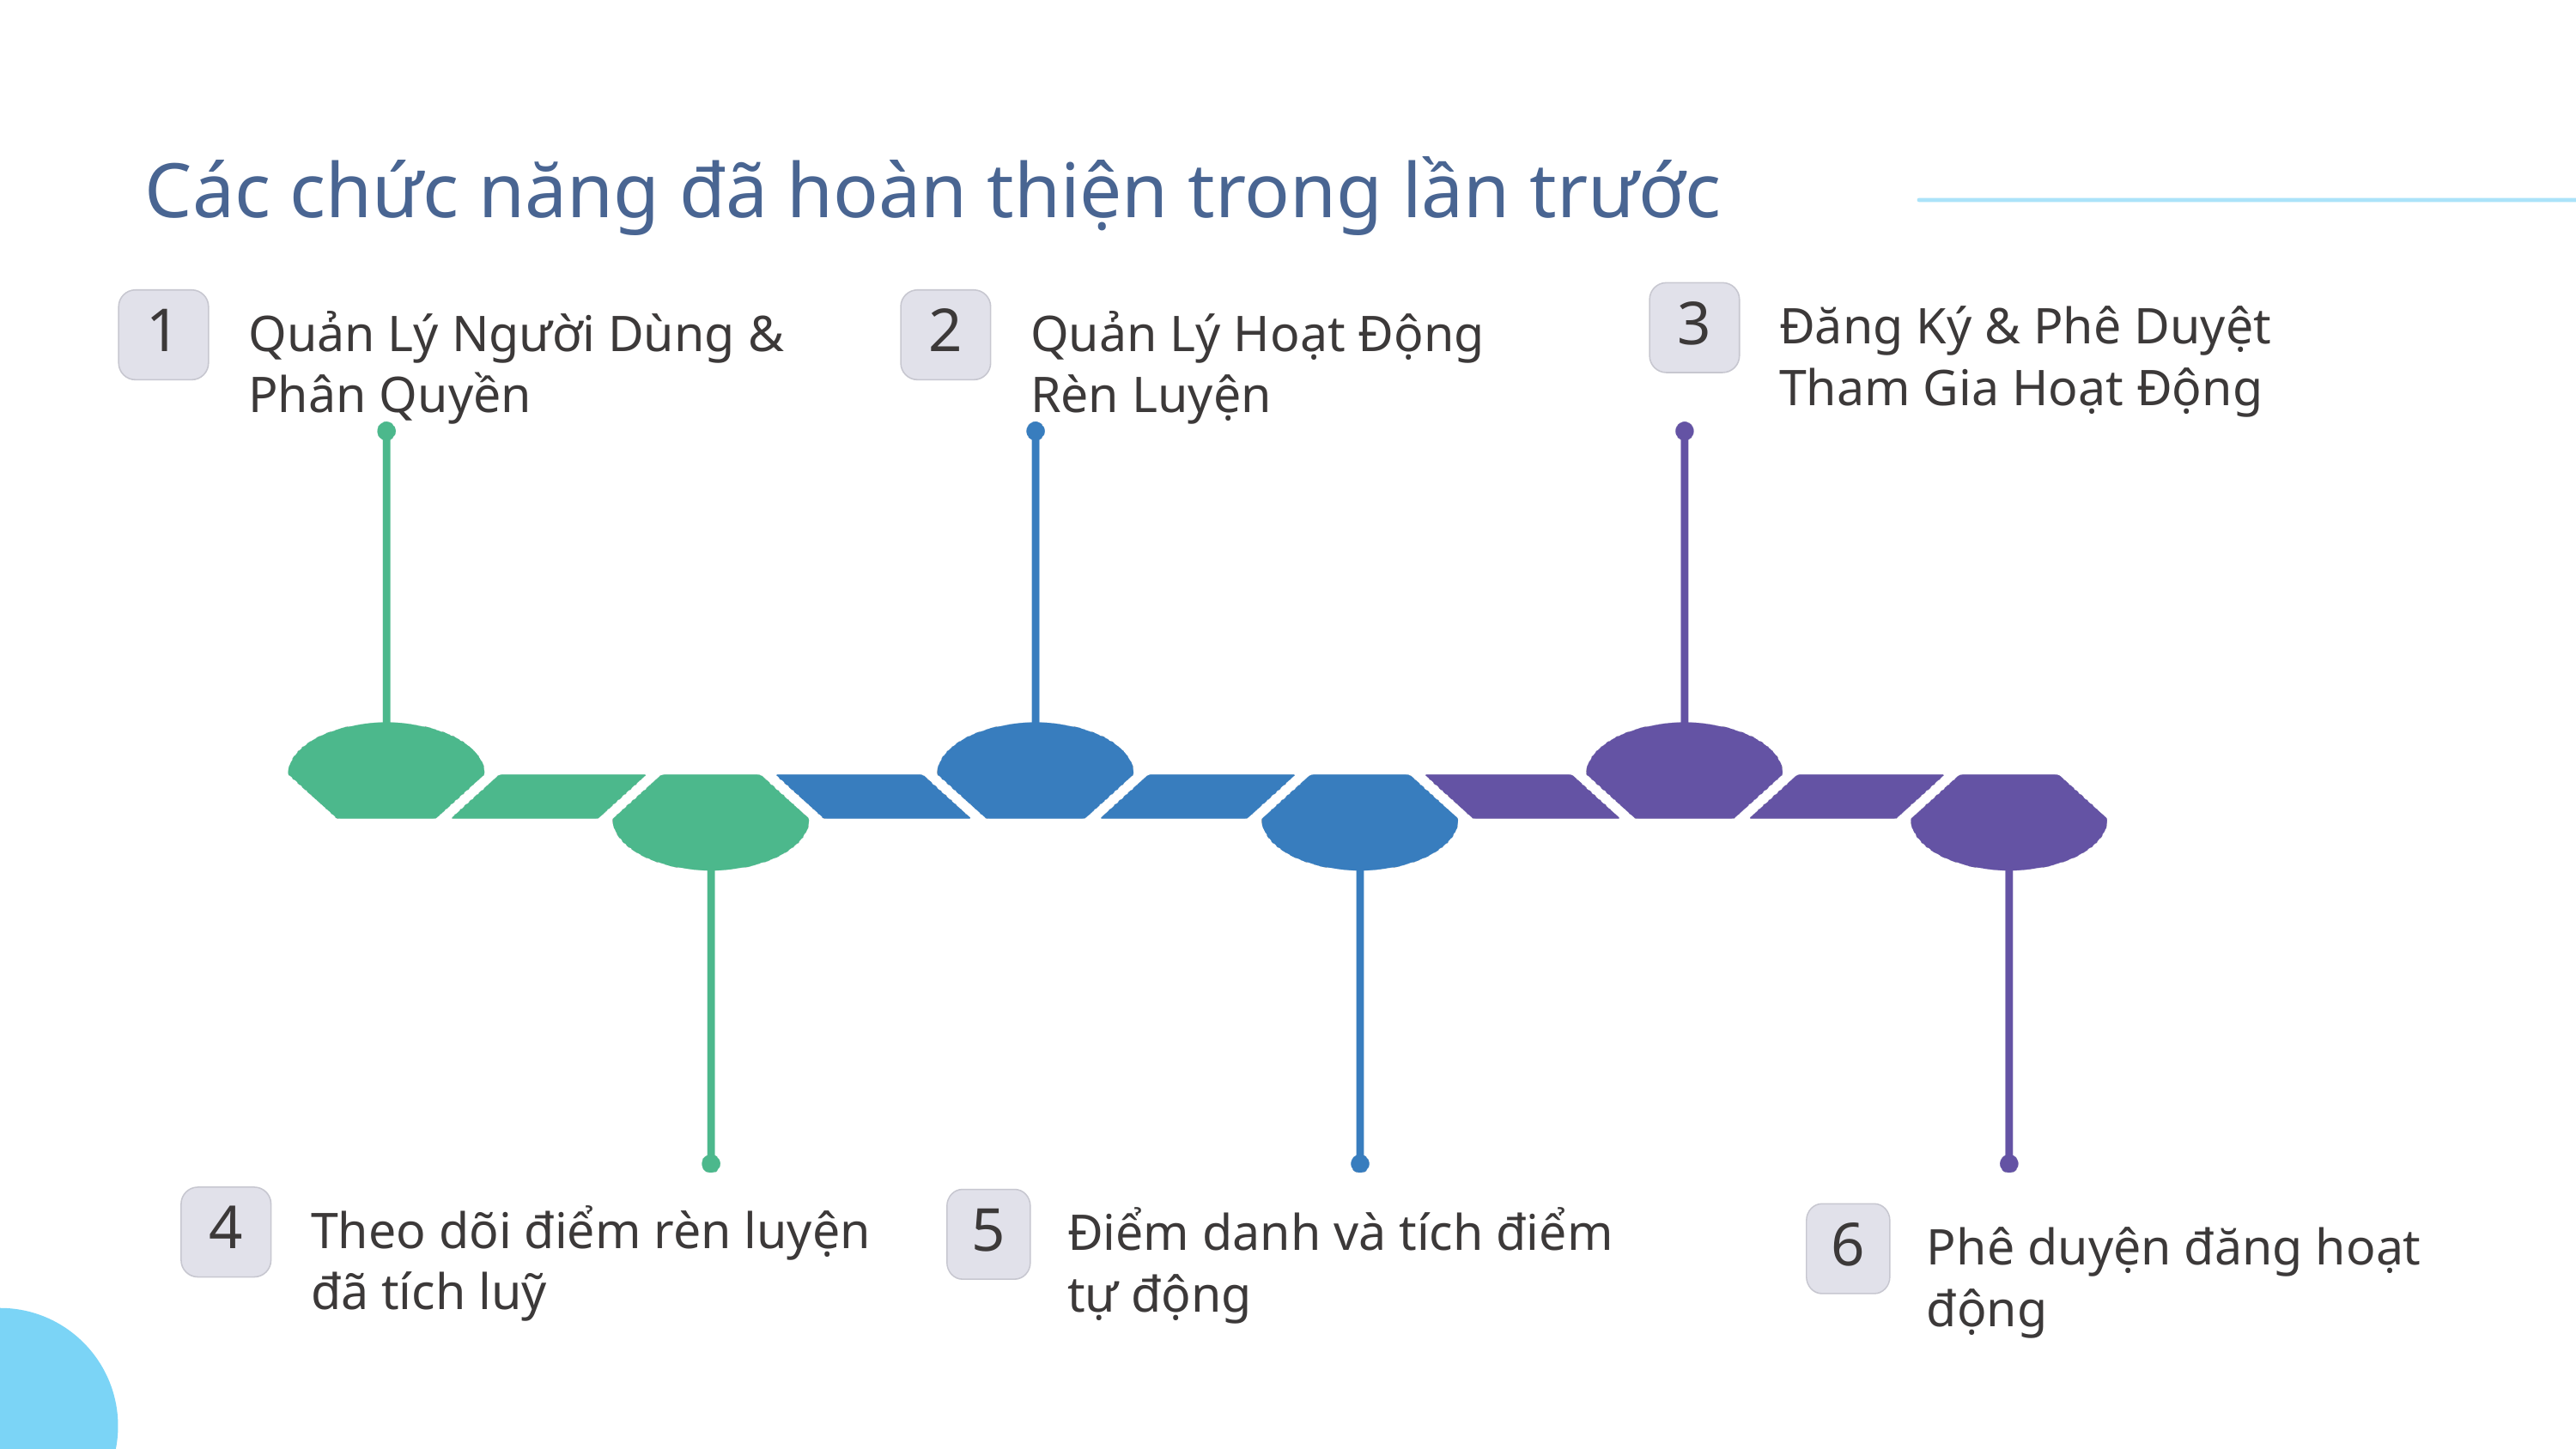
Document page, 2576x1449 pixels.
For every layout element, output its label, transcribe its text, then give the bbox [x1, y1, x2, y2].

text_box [118, 288, 210, 381]
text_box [0, 1307, 118, 1449]
text_box Quản Lý Người Dùng & Phân Quyền [248, 300, 851, 423]
text_box Phê duyện đăng hoạt động [1926, 1213, 2523, 1337]
text_box Điểm danh và tích điểm tự động [1067, 1198, 1627, 1322]
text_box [900, 288, 992, 381]
text_box Quản Lý Hoạt Động Rèn Luyện [1030, 300, 1581, 423]
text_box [1805, 1203, 1891, 1294]
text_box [1649, 282, 1741, 373]
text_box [945, 1188, 1031, 1281]
text_box [288, 421, 2107, 1173]
text_box Đăng Ký & Phê Duyệt Tham Gia Hoạt Động [1779, 292, 2366, 415]
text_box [179, 1185, 272, 1278]
text_box Các chức năng đã hoàn thiện trong lần trước [144, 147, 1953, 233]
text_box Theo dõi điểm rèn luyện đã tích luỹ [311, 1197, 884, 1320]
